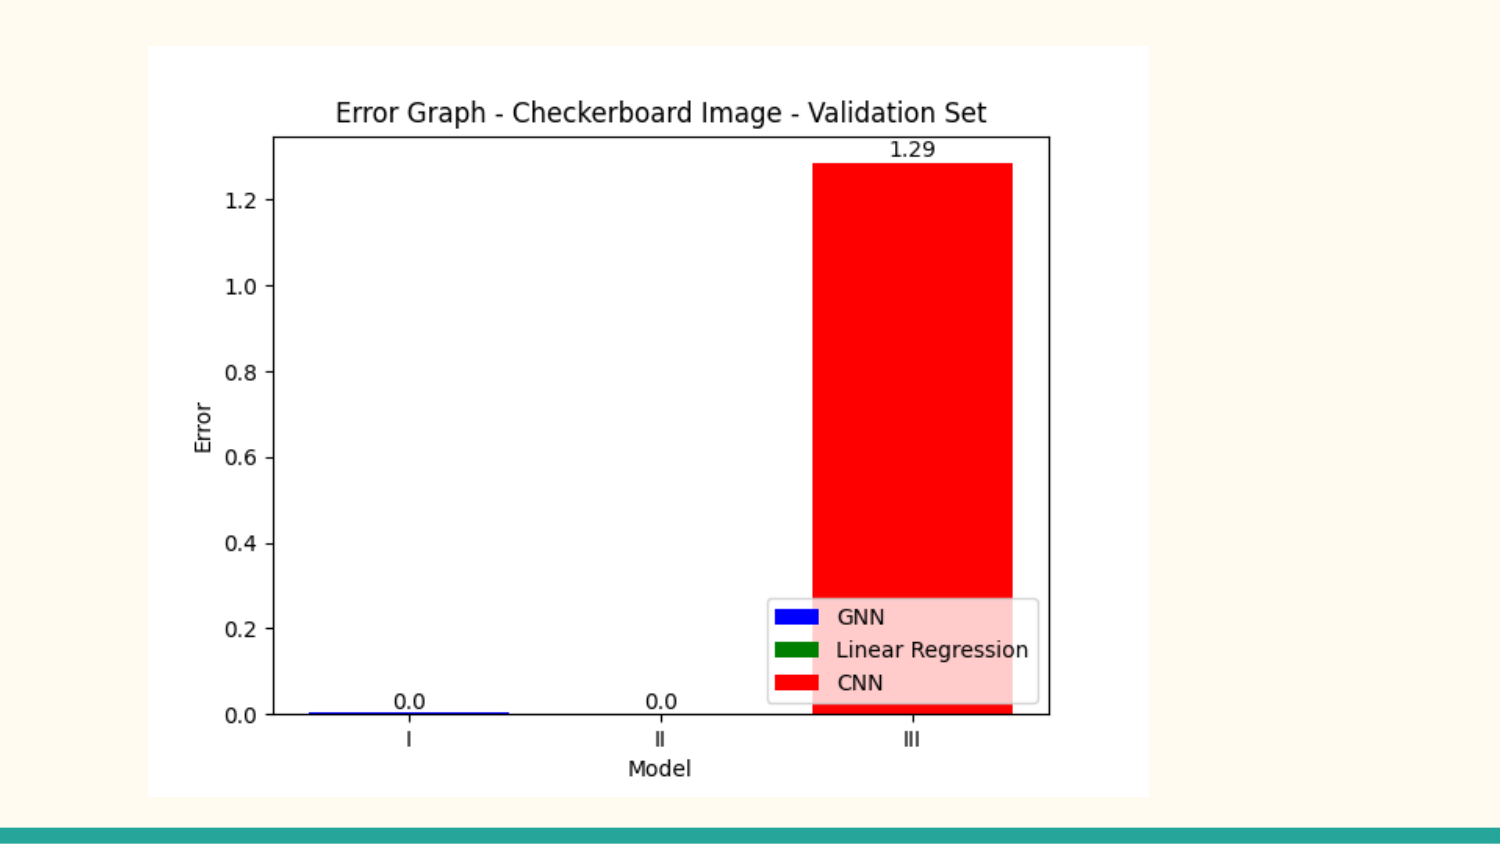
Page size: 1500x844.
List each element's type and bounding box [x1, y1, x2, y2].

picture [148, 46, 1149, 798]
